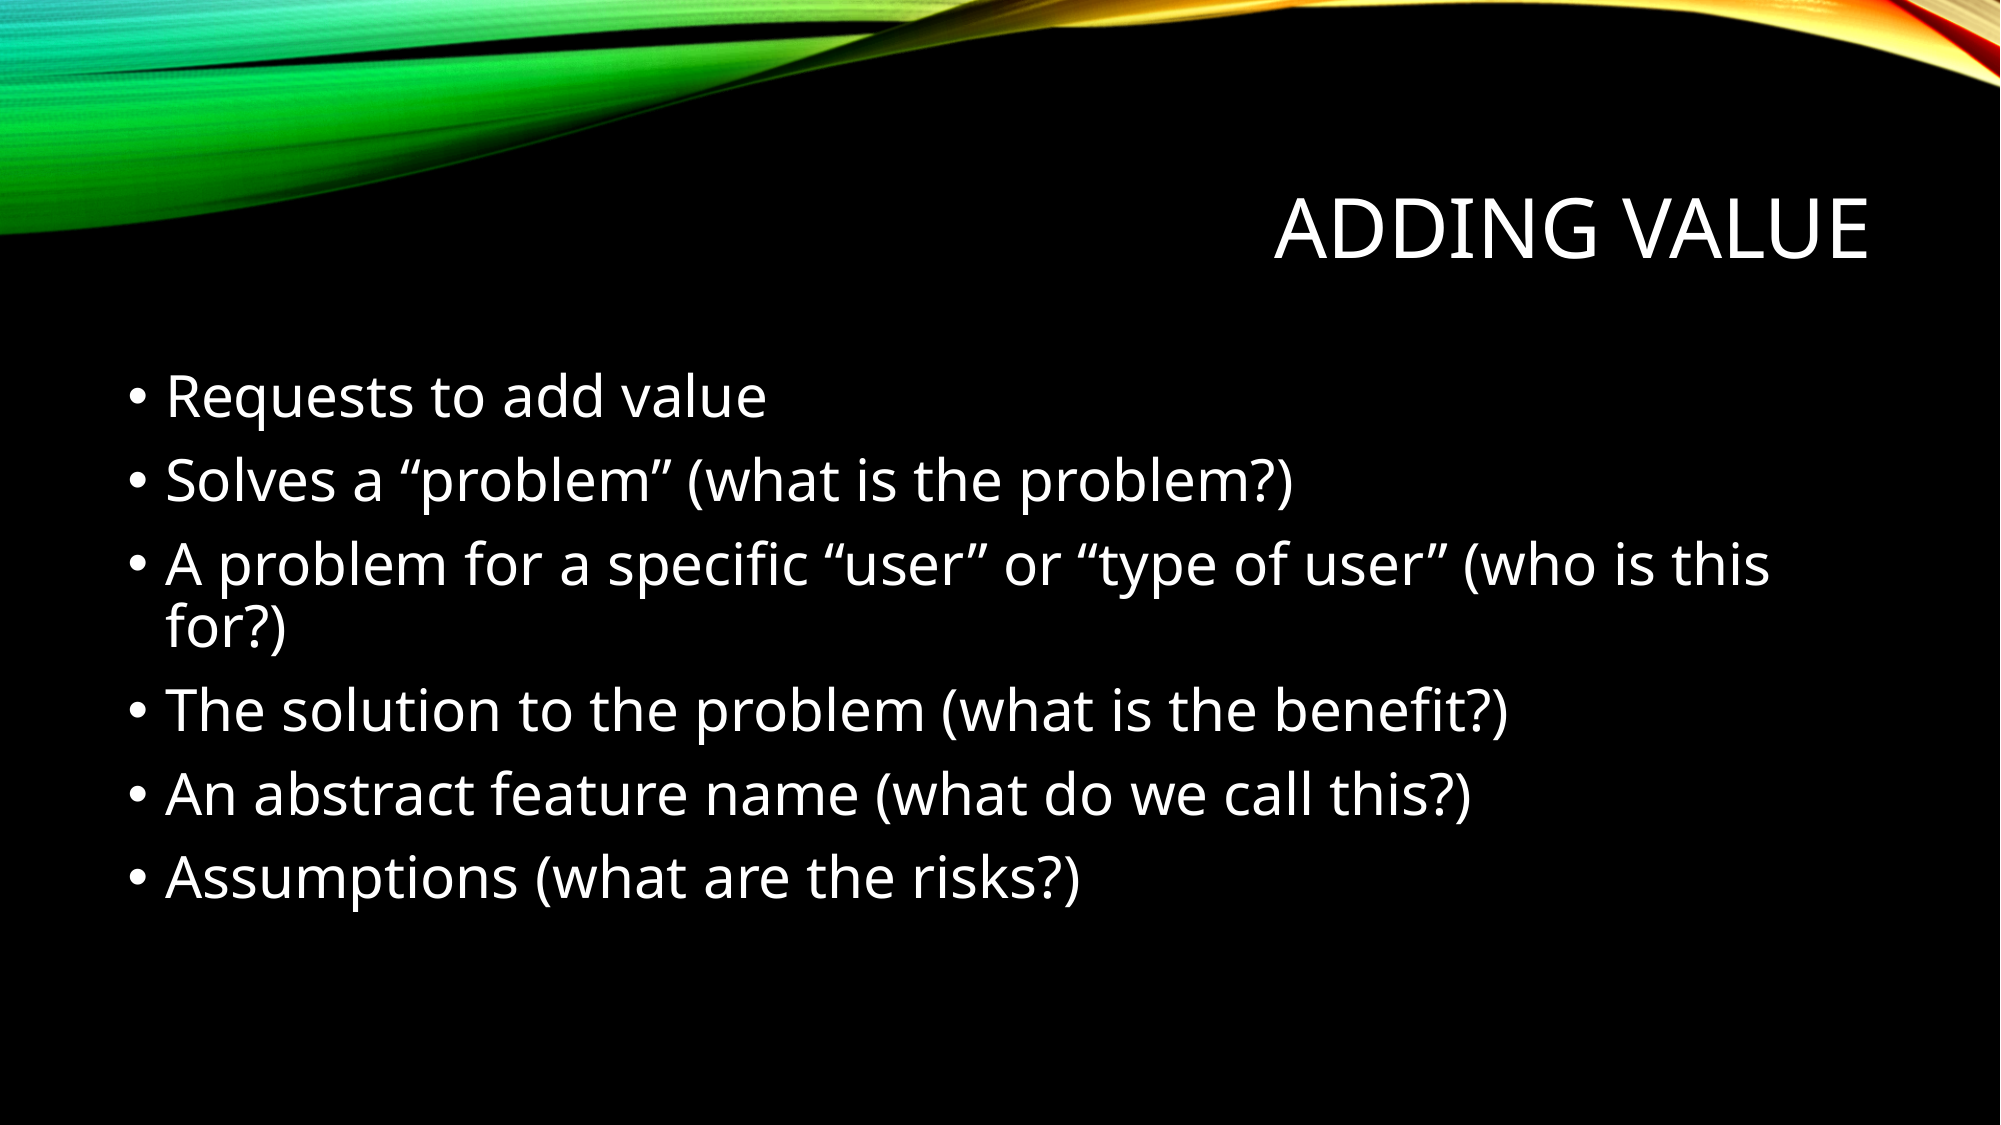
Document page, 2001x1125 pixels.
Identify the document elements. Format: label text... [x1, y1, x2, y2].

list Requests to add value Solves a “problem” (what is the problem?) A problem for a specific “user” or “type of user” (who is this for?) The solution to the problem (what is the benefit?) An abstract feature name (what do we call this?) Assumptions (what are the risks?) [112, 360, 1888, 1021]
picture [0, 0, 2000, 237]
title Adding value [474, 125, 1888, 338]
